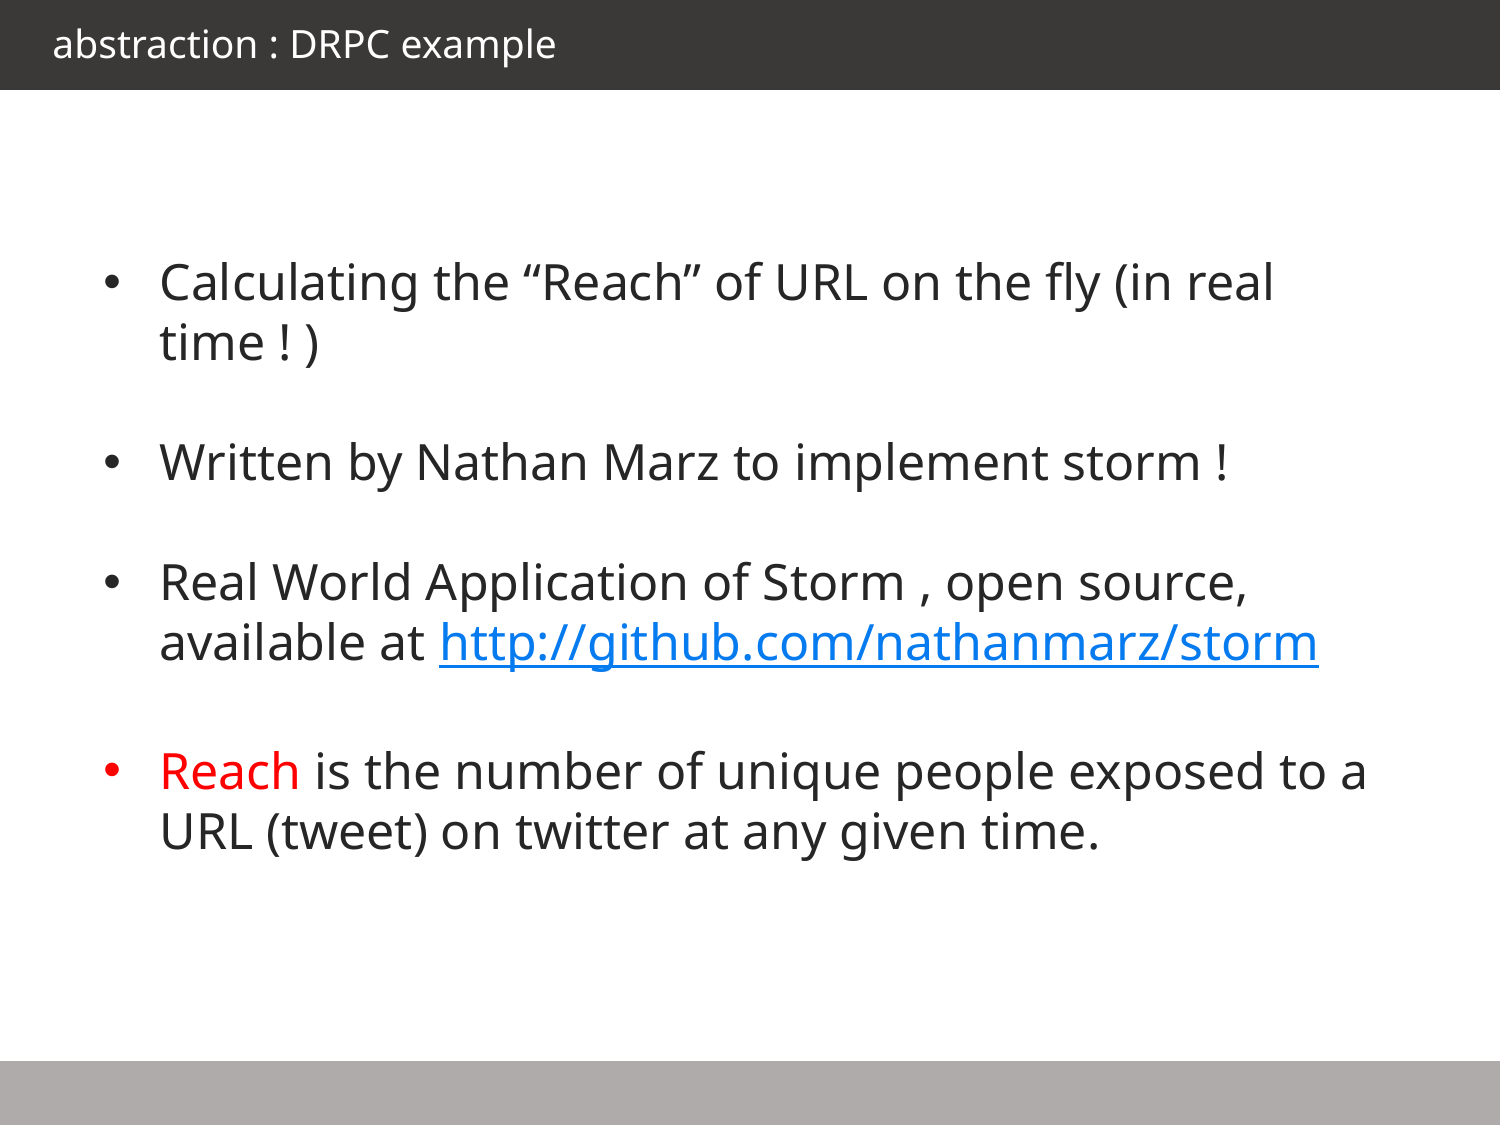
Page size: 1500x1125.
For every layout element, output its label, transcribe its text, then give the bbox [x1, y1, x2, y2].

text_box [0, 1060, 1500, 1125]
text_box Calculating the “Reach” of URL on the fly (in real time ! ) Written by Nathan Marz to implement storm ! Real World Application of Storm , open source, available at http://github.com/nathanmarz/storm Reach is the number of unique people exposed to a URL (tweet) on twitter at any given time. [88, 243, 1459, 867]
text_box abstraction : DRPC example [0, 0, 1500, 91]
